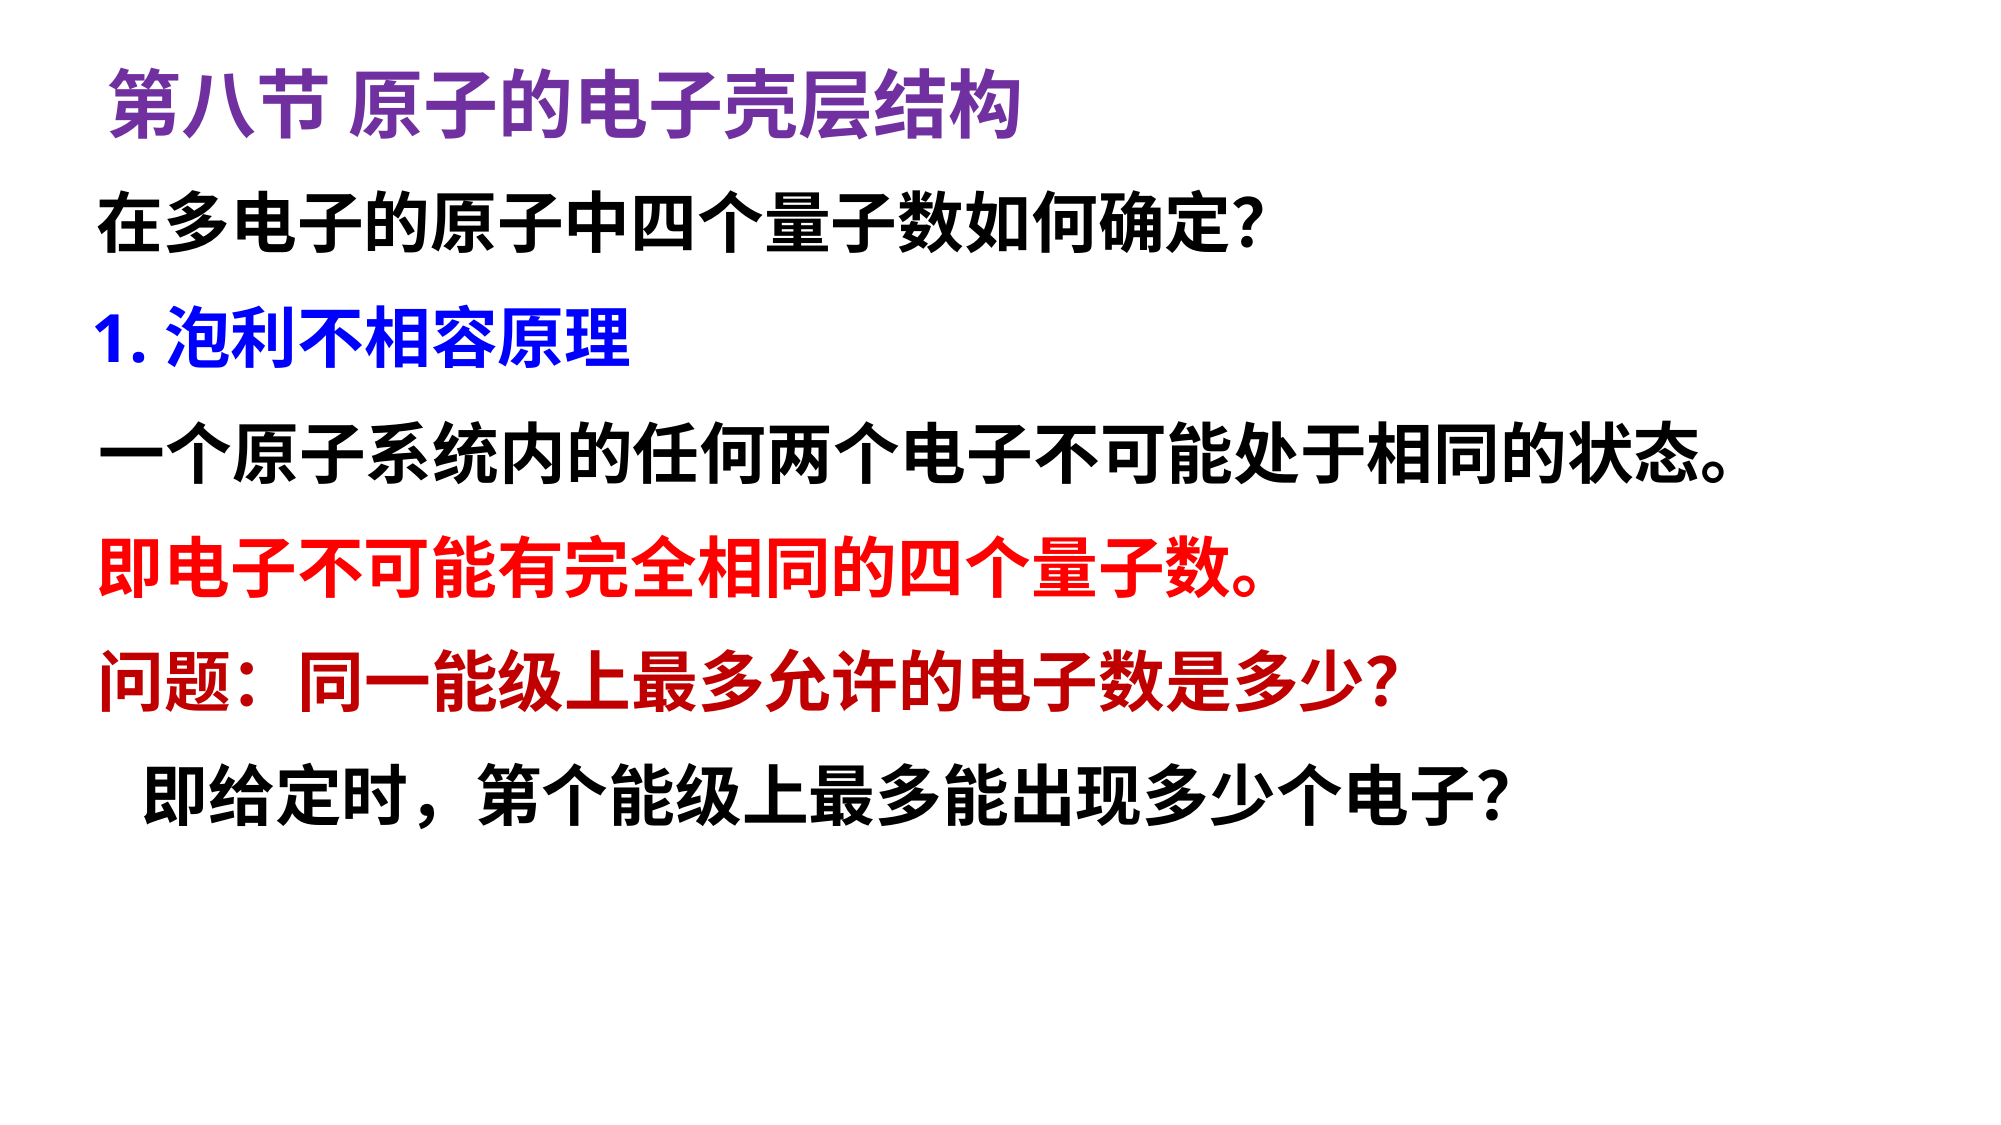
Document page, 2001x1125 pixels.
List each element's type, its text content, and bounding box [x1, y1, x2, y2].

text_box 在多电子的原子中四个量子数如何确定？ [82, 173, 1314, 269]
text_box 问题：同一能级上最多允许的电子数是多少？ [82, 632, 1448, 728]
text_box 第八节 原子的电子壳层结构 [91, 49, 1039, 155]
text_box 一个原子系统内的任何两个电子不可能处于相同的状态。 [84, 404, 1783, 500]
text_box 即电子不可能有完全相同的四个量子数。 [82, 518, 1314, 614]
text_box 1.泡利不相容原理 [76, 287, 647, 383]
